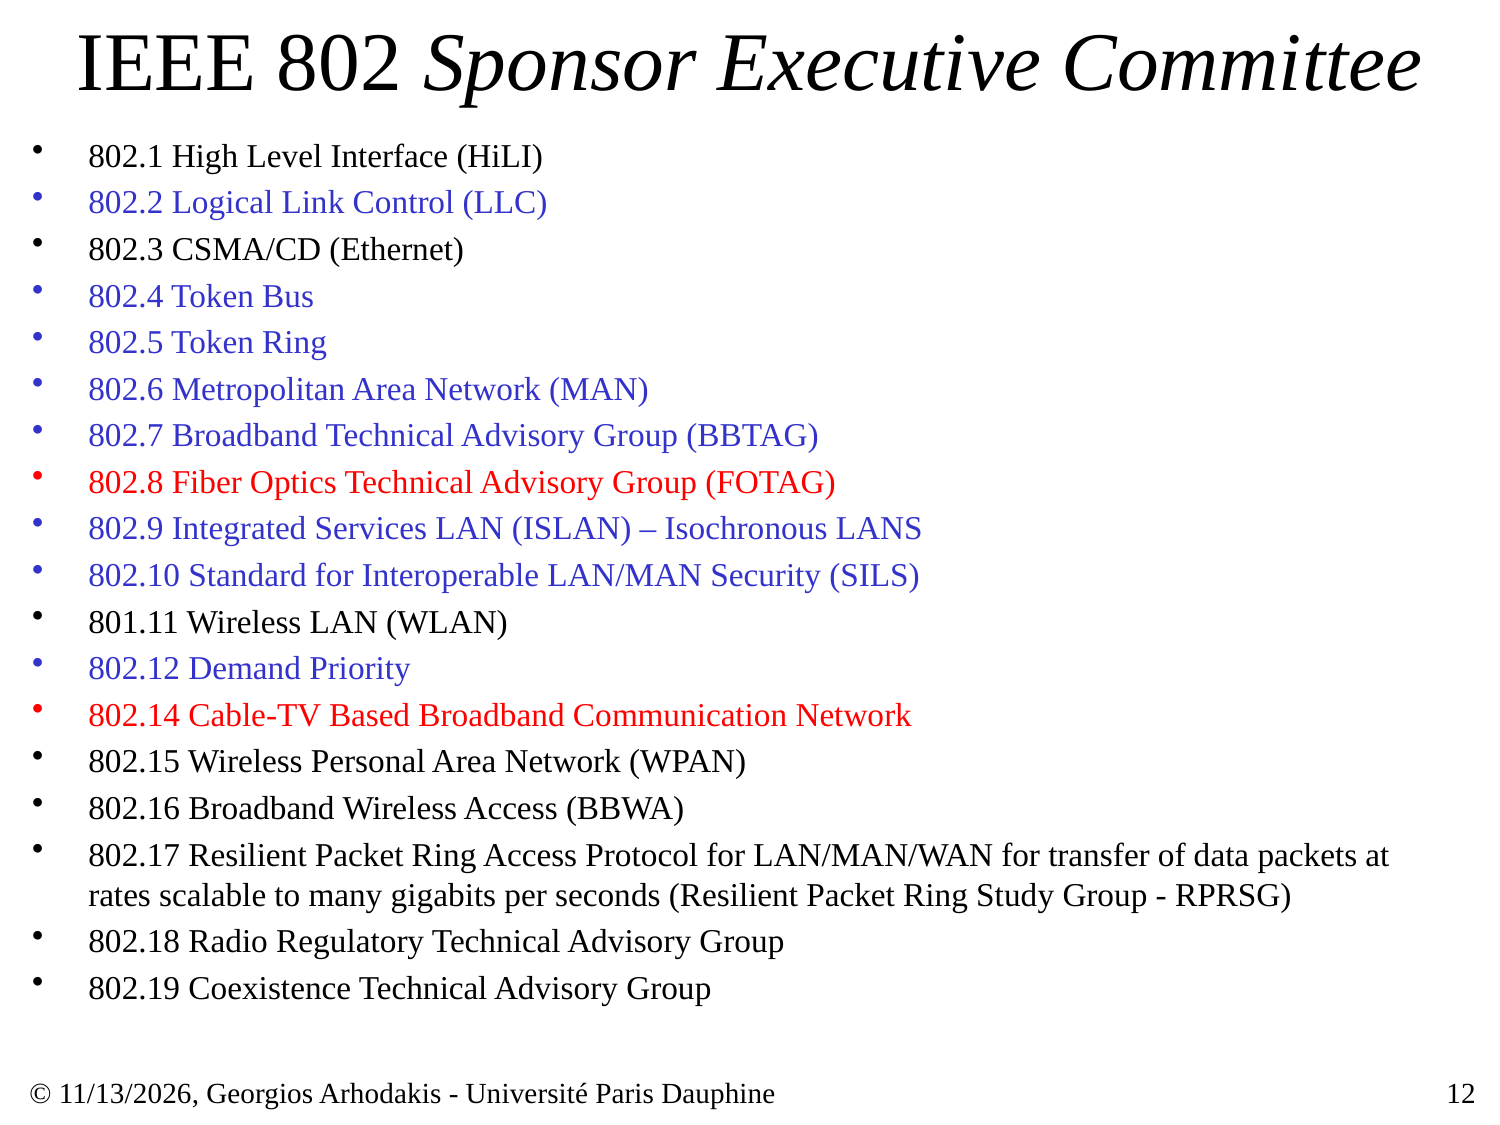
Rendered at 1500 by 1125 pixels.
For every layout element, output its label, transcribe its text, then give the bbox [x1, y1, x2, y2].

list 802.1 High Level Interface (HiLI) 802.2 Logical Link Control (LLC) 802.3 CSMA/CD (Ethernet) 802.4 Token Bus 802.5 Token Ring 802.6 Metropolitan Area Network (MAN) 802.7 Broadband Technical Advisory Group (BBTAG) 802.8 Fiber Optics Technical Advisory Group (FOTAG) 802.9 Integrated Services LAN (ISLAN) – Isochronous LANS 802.10 Standard for Interoperable LAN/MAN Security (SILS) 801.11 Wireless LAN (WLAN) 802.12 Demand Priority 802.14 Cable-TV Based Broadband Communication Network 802.15 Wireless Personal Area Network (WPAN) 802.16 Broadband Wireless Access (BBWA) 802.17 Resilient Packet Ring Access Protocol for LAN/MAN/WAN for transfer of data packets at rates scalable to many gigabits per seconds (Resilient Packet Ring Study Group - RPRSG) 802.18 Radio Regulatory Technical Advisory Group 802.19 Coexistence Technical Advisory Group [24, 130, 1446, 1010]
footer Georgios Arhodakis - Université Paris Dauphine [206, 1074, 1093, 1110]
title IEEE 802 Sponsor Executive Committee [50, 0, 1450, 159]
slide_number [29, 1074, 206, 1110]
slide_number 12 [1328, 1074, 1476, 1110]
